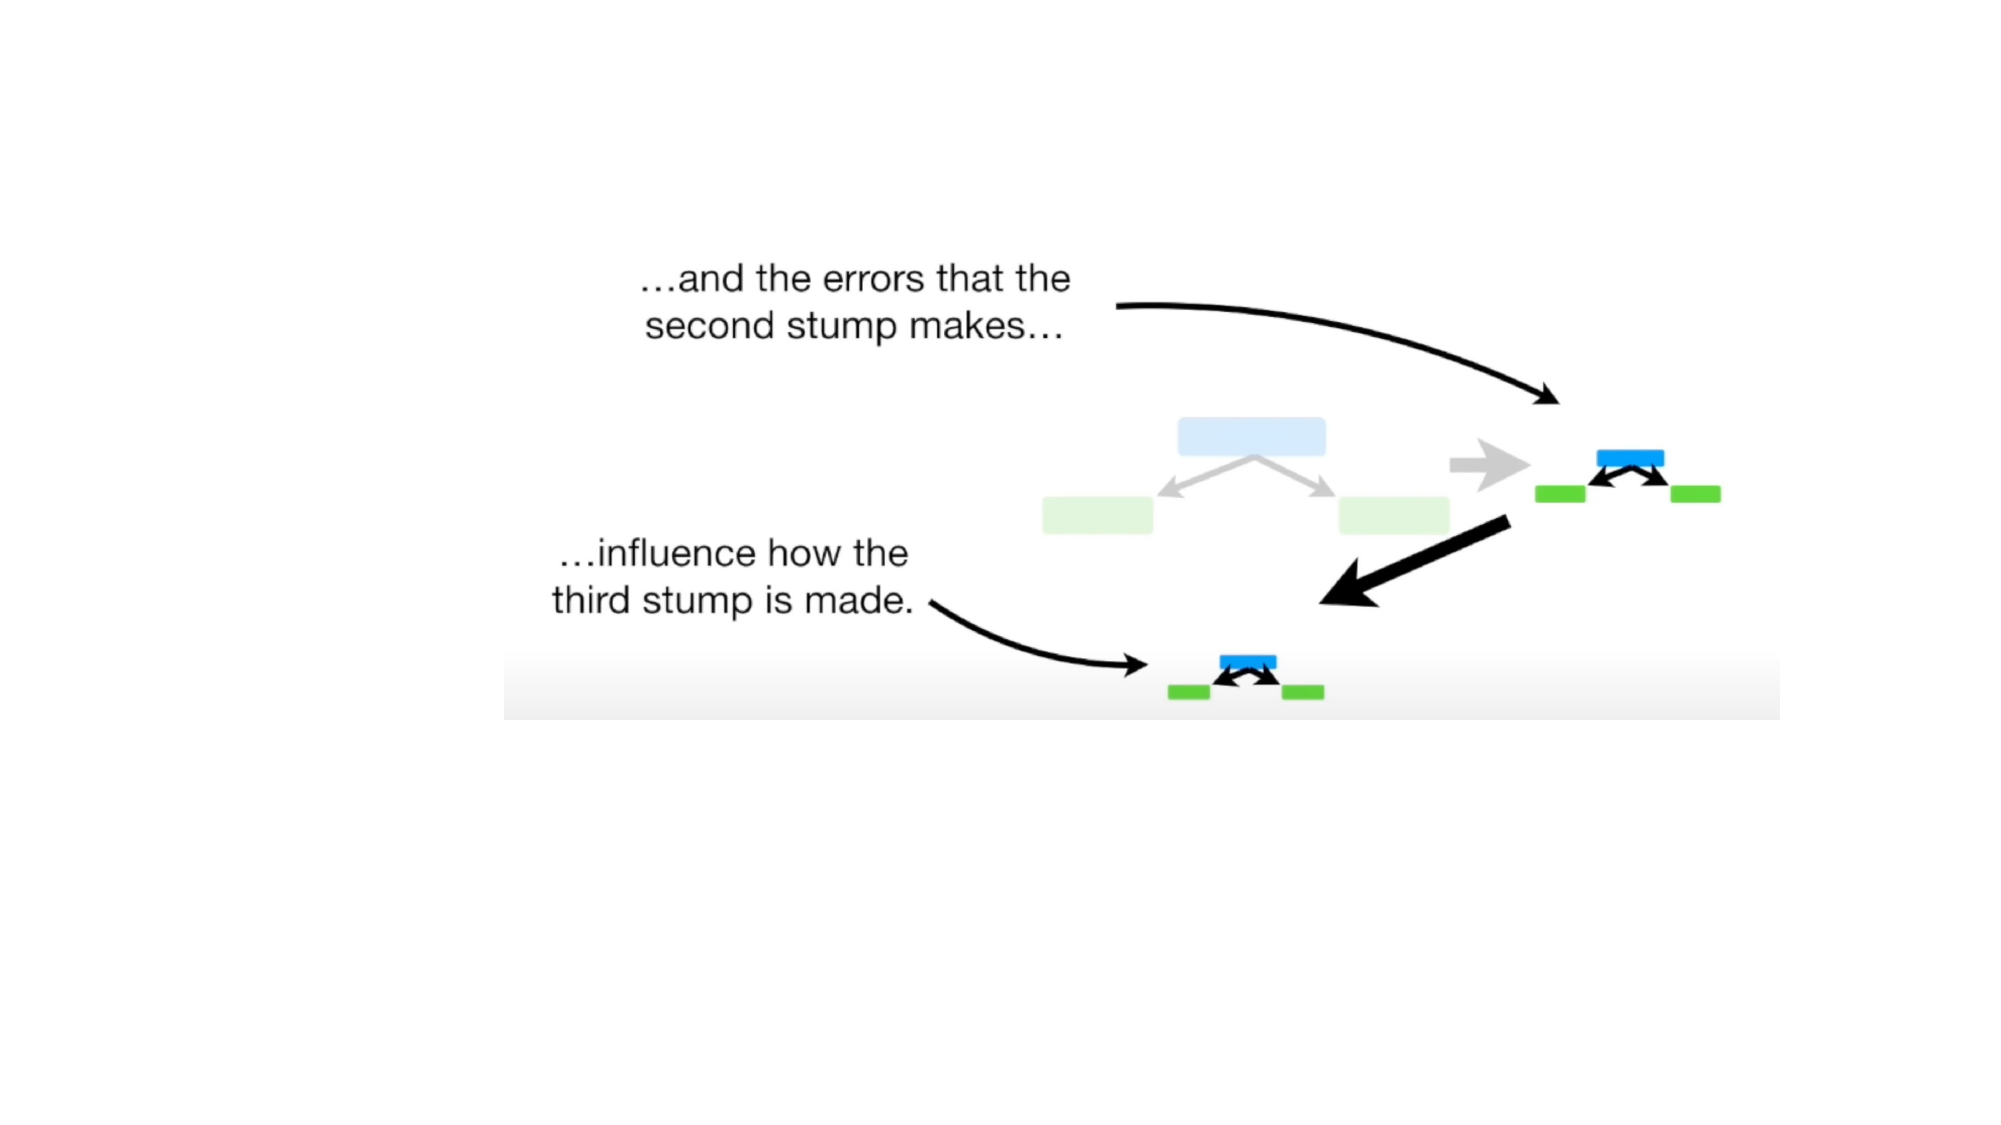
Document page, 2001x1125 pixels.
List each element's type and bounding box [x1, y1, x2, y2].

picture [504, 259, 1781, 721]
